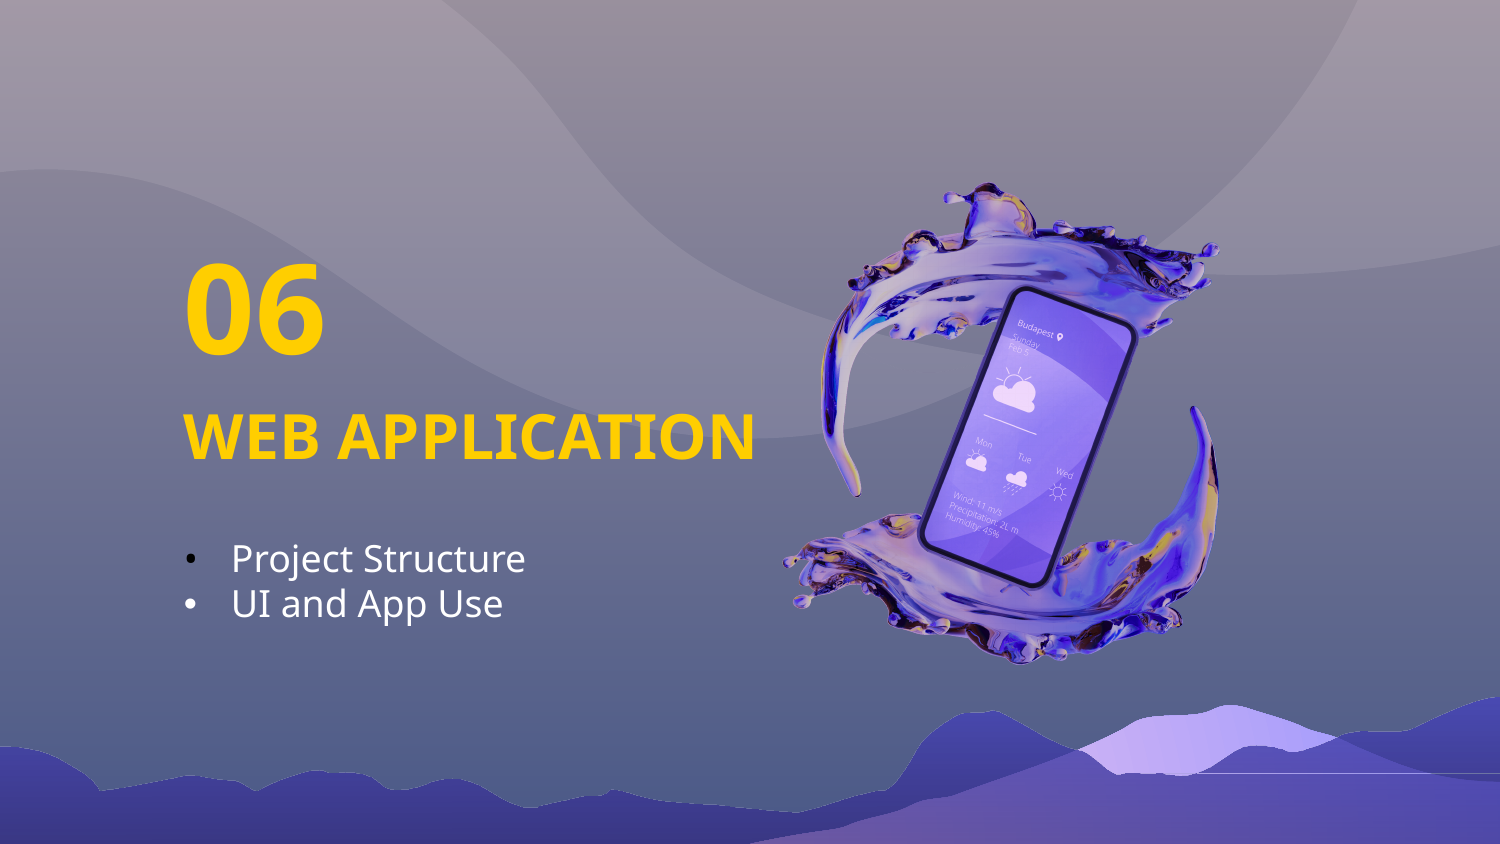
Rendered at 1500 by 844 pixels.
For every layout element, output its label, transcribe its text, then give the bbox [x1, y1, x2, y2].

title WEB APPLICATION [168, 419, 704, 521]
subtitle Project Structure UI and App Use [168, 520, 663, 686]
title 06 [168, 214, 704, 419]
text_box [709, 113, 1322, 726]
